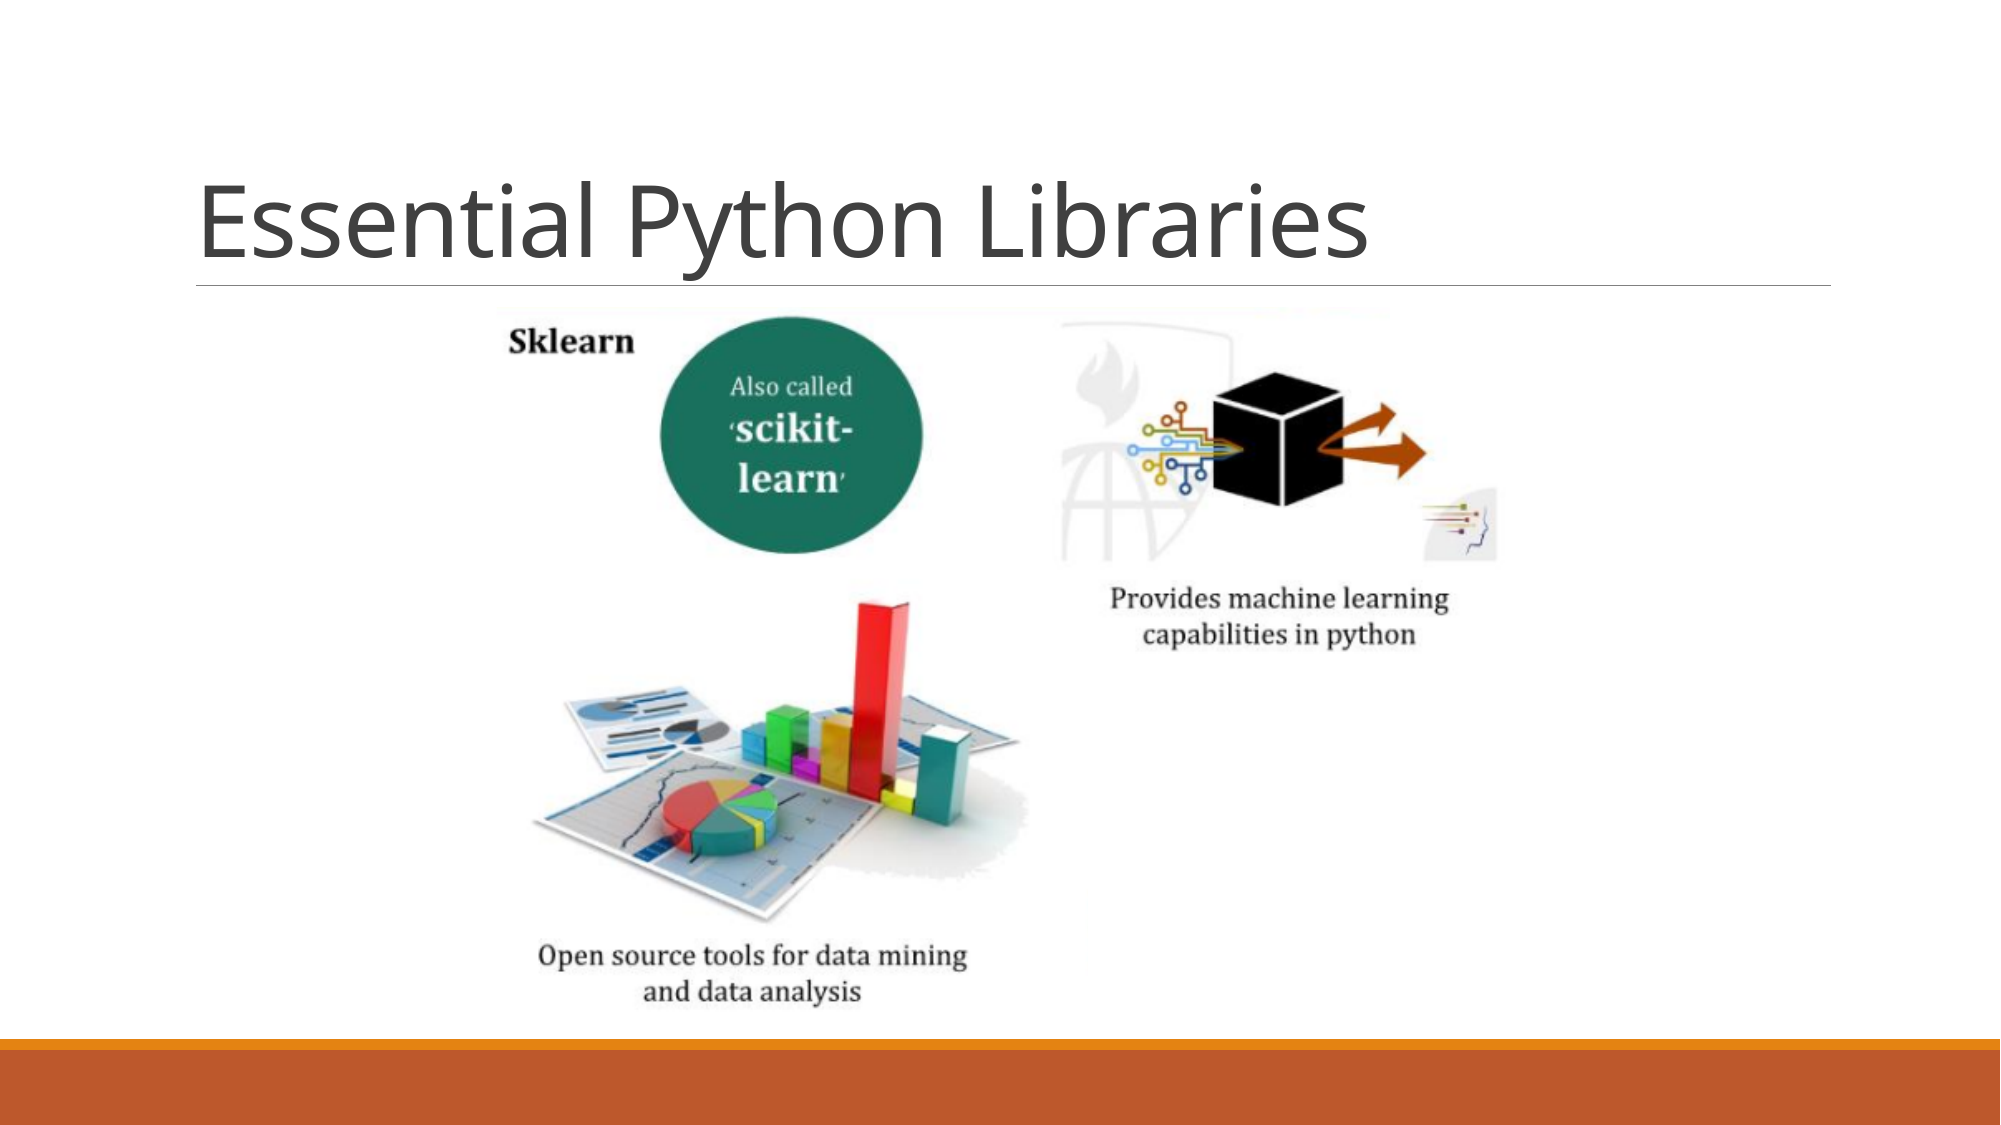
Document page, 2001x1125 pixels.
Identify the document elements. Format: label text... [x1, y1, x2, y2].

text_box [496, 295, 1643, 1036]
title Essential Python Libraries [180, 47, 1830, 285]
